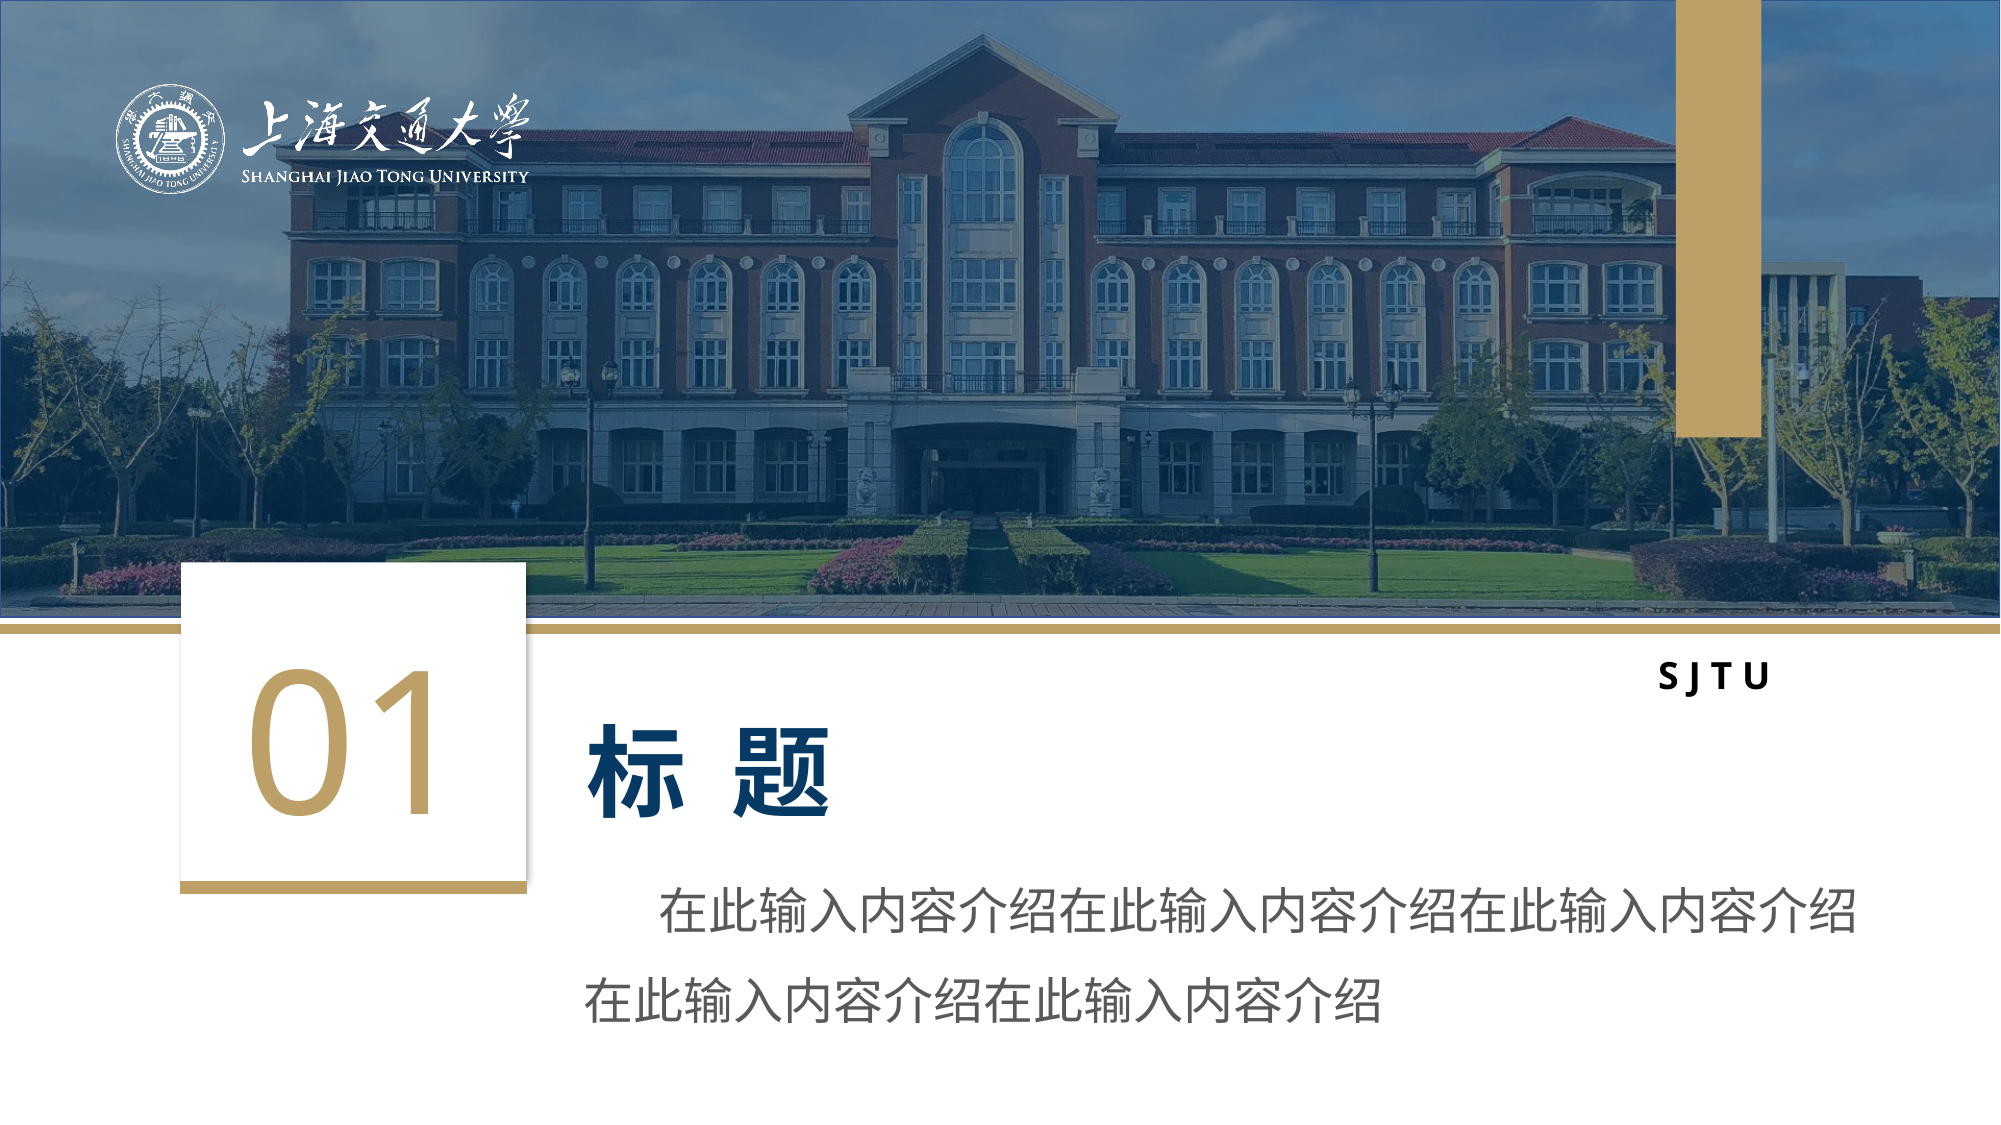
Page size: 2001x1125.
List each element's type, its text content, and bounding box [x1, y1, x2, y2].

text_box 标 题 [586, 723, 1475, 832]
text_box 在此输入内容介绍在此输入内容介绍在此输入内容介绍在此输入内容介绍在此输入内容介绍 [545, 849, 1894, 1030]
text_box 01 [228, 606, 515, 952]
picture [1, 1, 1999, 616]
